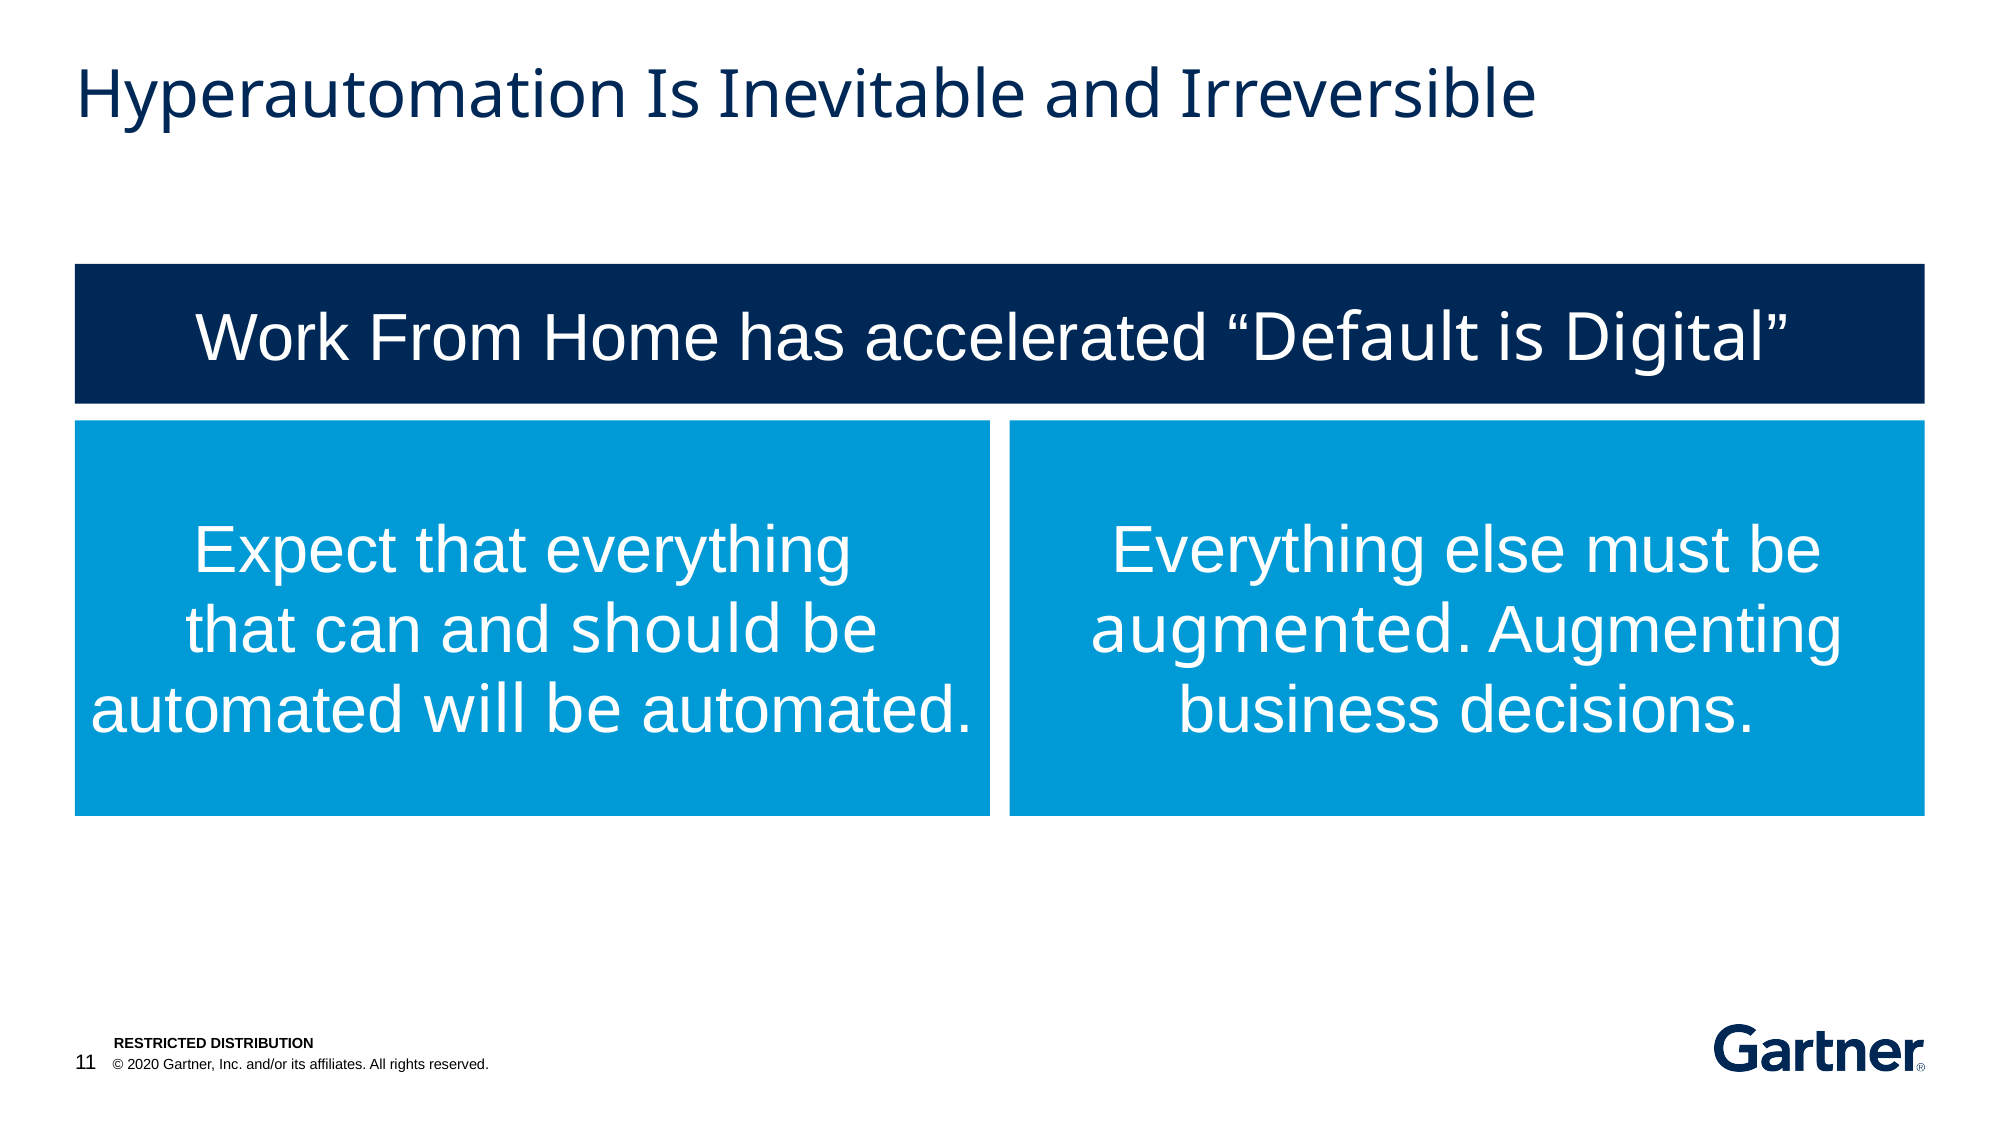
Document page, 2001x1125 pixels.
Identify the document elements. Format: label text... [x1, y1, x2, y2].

title Hyperautomation Is Inevitable and Irreversible [75, 60, 1925, 133]
text_box Work From Home has accelerated “Default is Digital” [74, 263, 1925, 404]
picture [1714, 1024, 1925, 1072]
text_box Expect that everything that can and should be automated will be automated. [74, 420, 990, 816]
text_box Everything else must be augmented. Augmenting business decisions. [1009, 420, 1925, 816]
